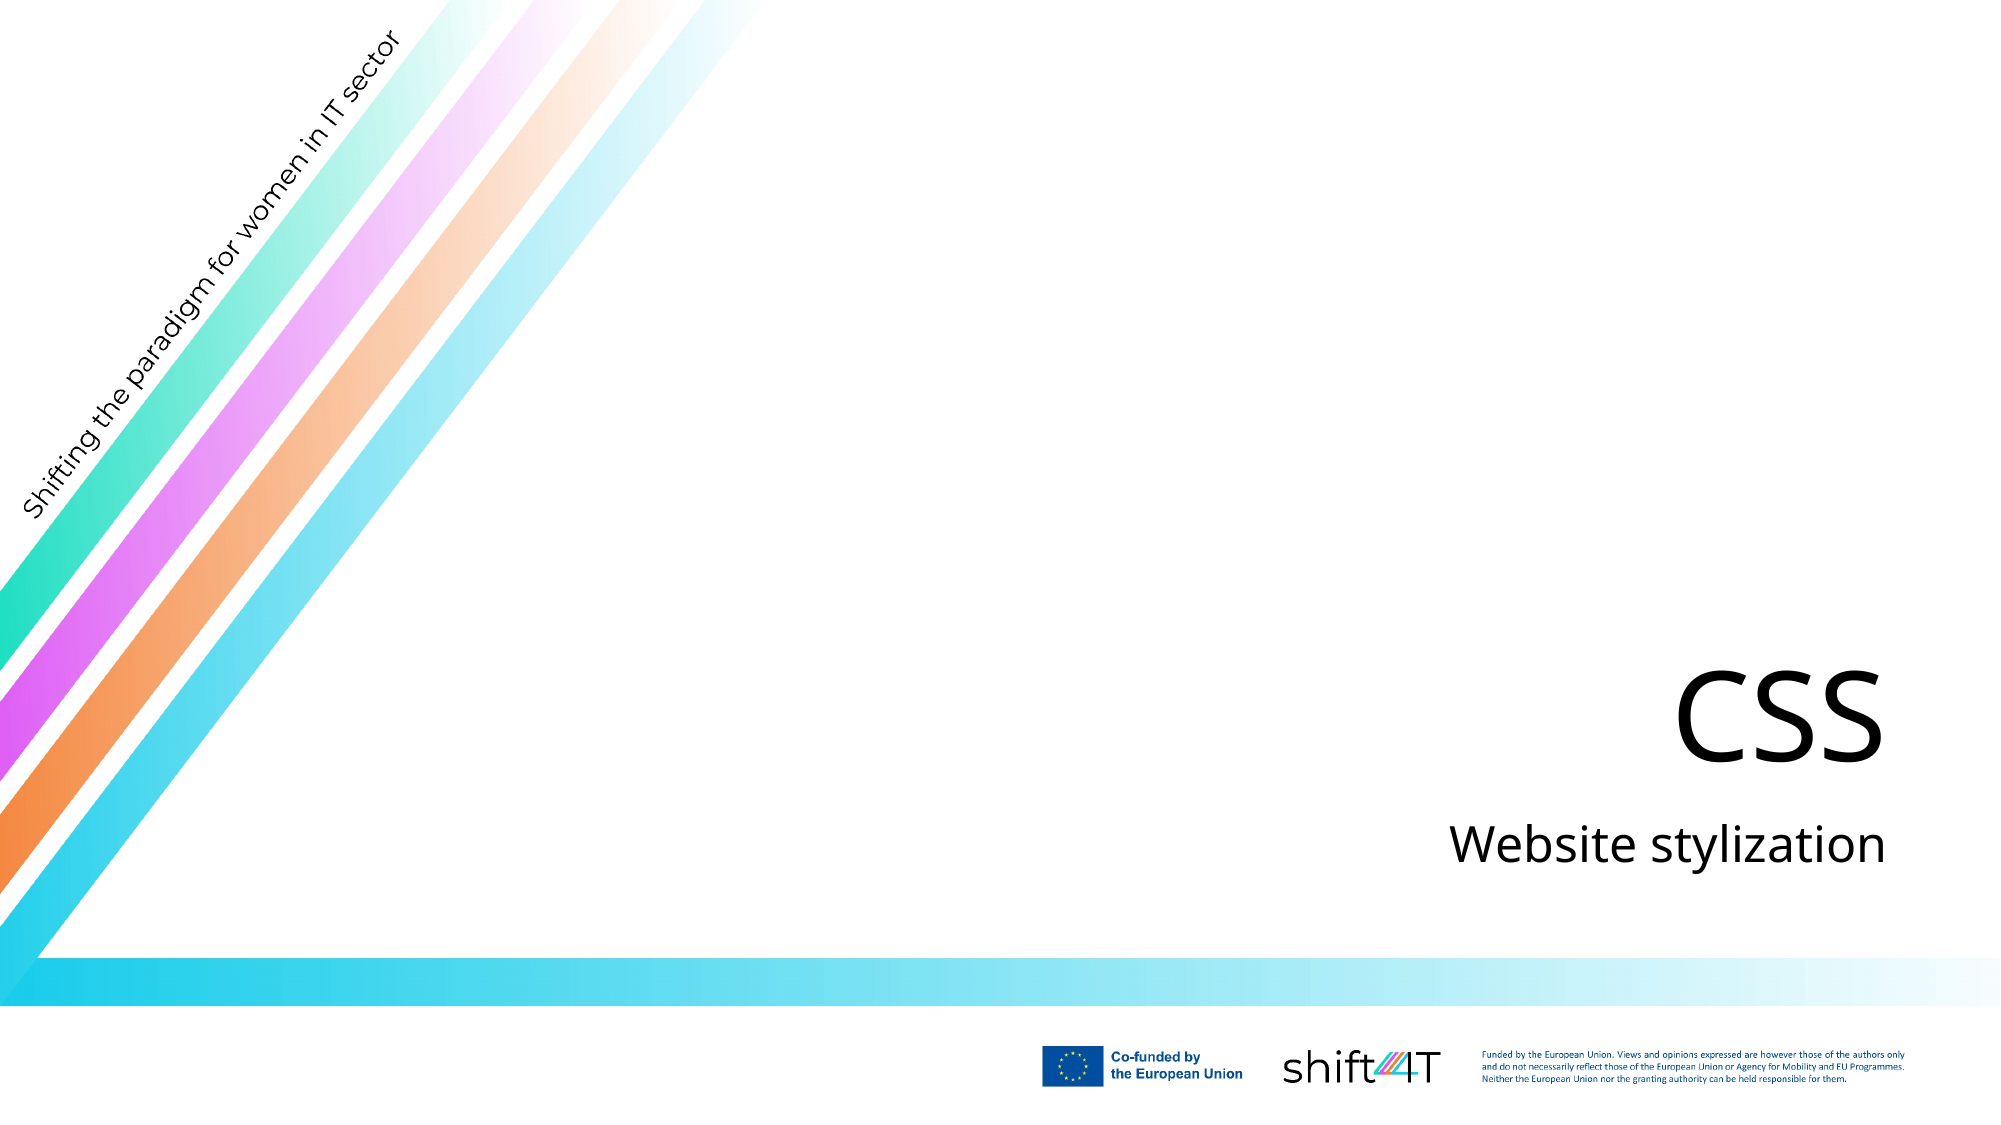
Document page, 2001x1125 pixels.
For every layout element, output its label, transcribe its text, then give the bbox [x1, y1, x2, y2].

subtitle Website stylization [402, 811, 1903, 1084]
title CSS [402, 404, 1903, 797]
picture [0, 0, 2000, 1125]
